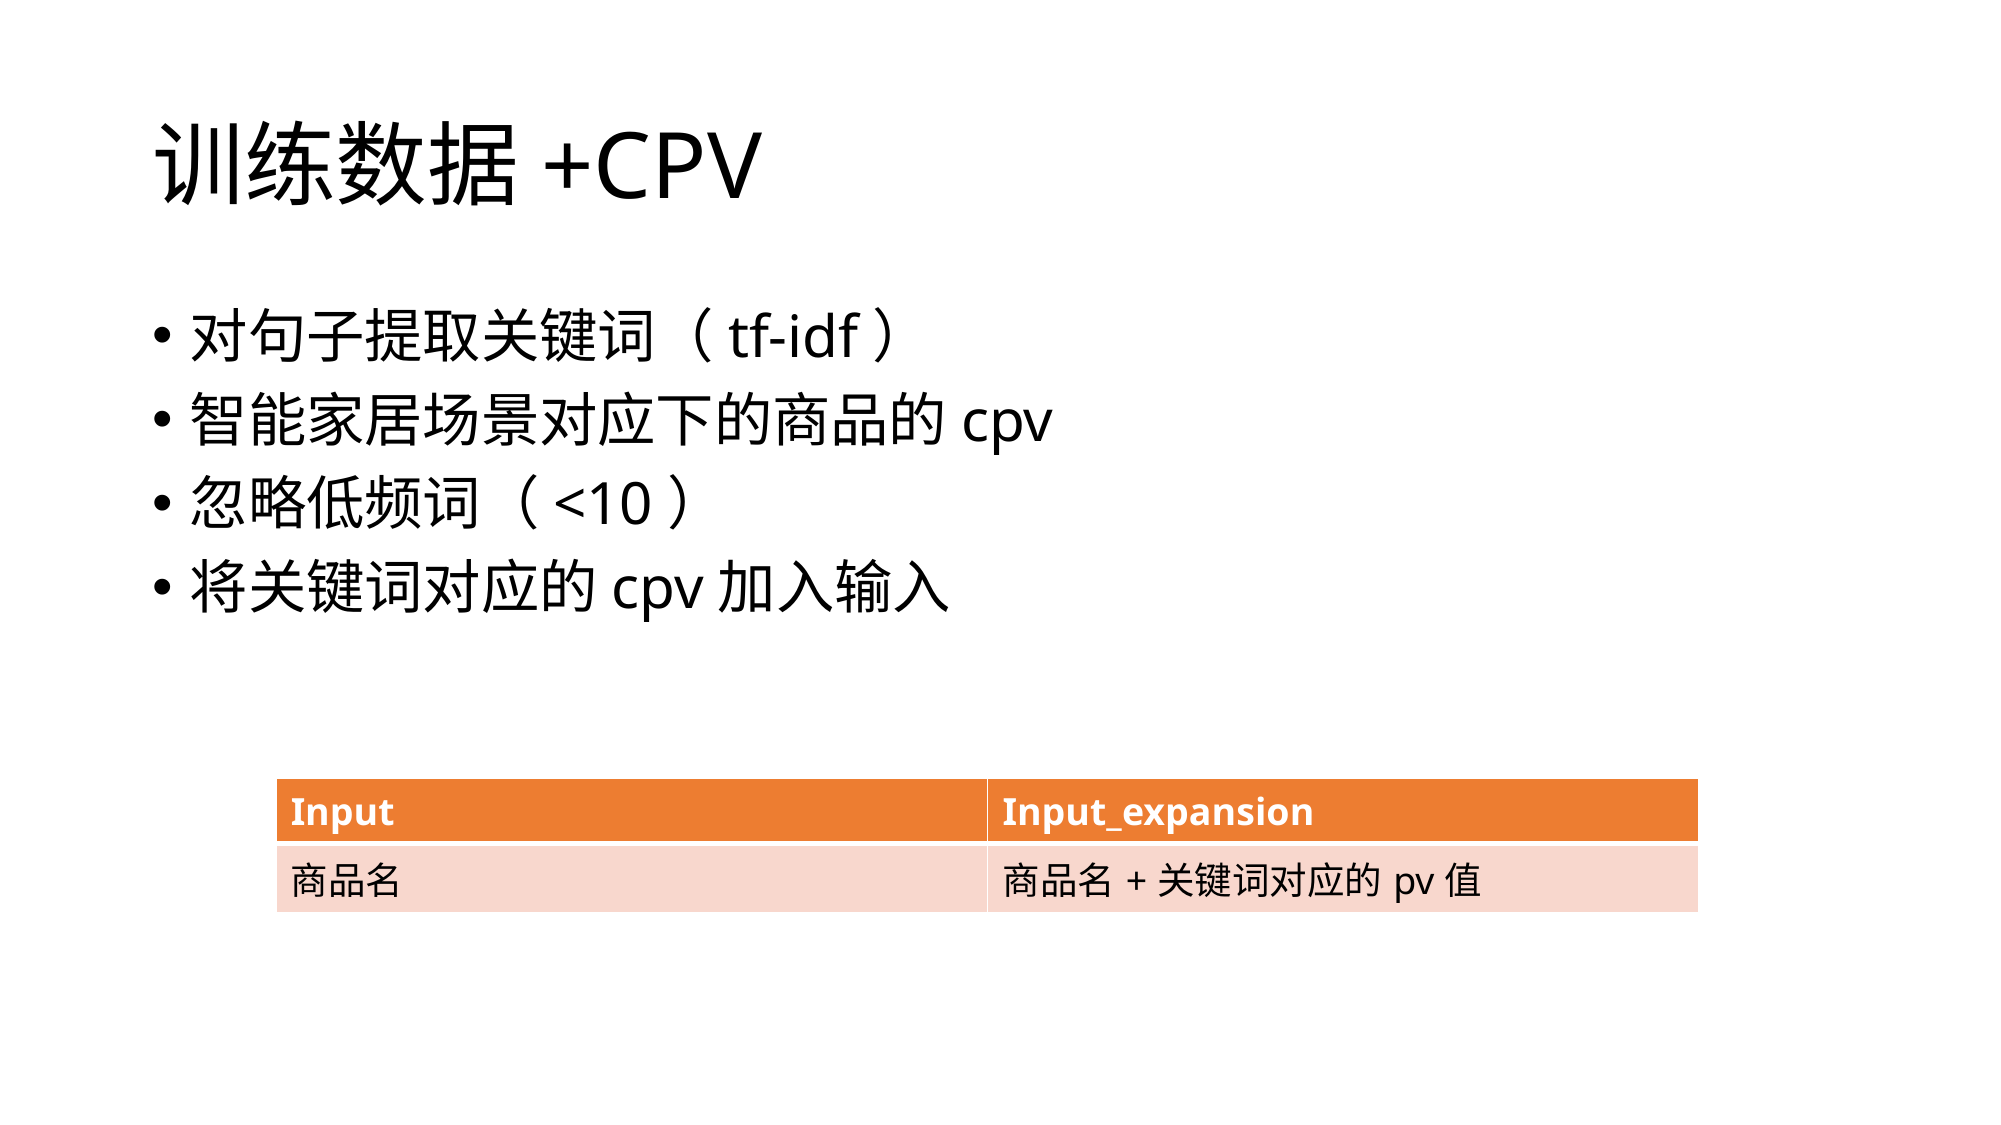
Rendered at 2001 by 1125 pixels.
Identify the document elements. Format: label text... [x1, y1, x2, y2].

list 对句子提取关键词（tf-idf） 智能家居场景对应下的商品的cpv 忽略低频词（<10） 将关键词对应的cpv加入输入 [137, 299, 1863, 1014]
table_cell 商品名+关键词对应的pv值 [988, 846, 1698, 912]
table_header Input_expansion [988, 779, 1698, 841]
table_header Input [277, 779, 987, 841]
title 训练数据+CPV [137, 59, 1863, 278]
table_cell 商品名 [277, 846, 987, 912]
